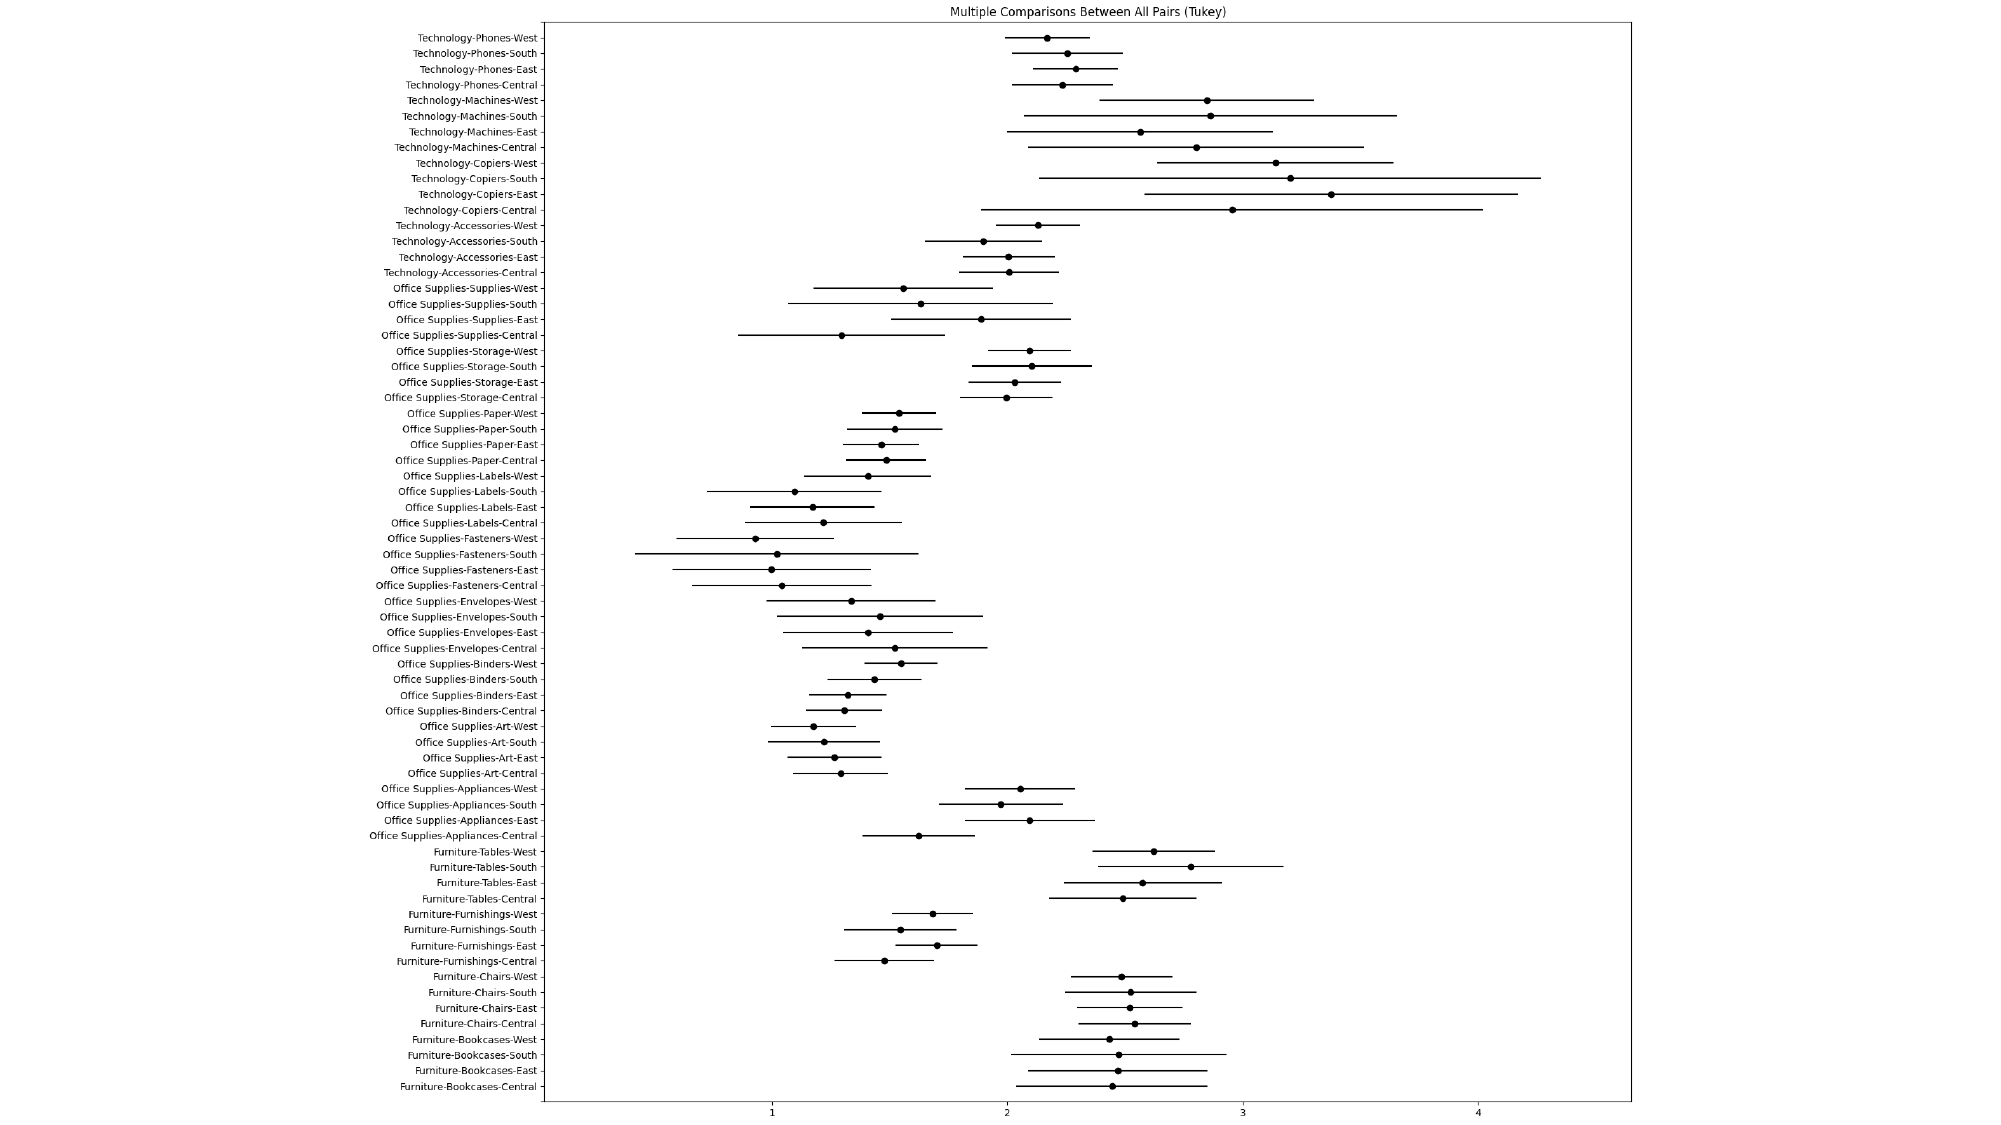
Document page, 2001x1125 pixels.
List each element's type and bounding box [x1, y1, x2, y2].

picture [362, 0, 1638, 1125]
